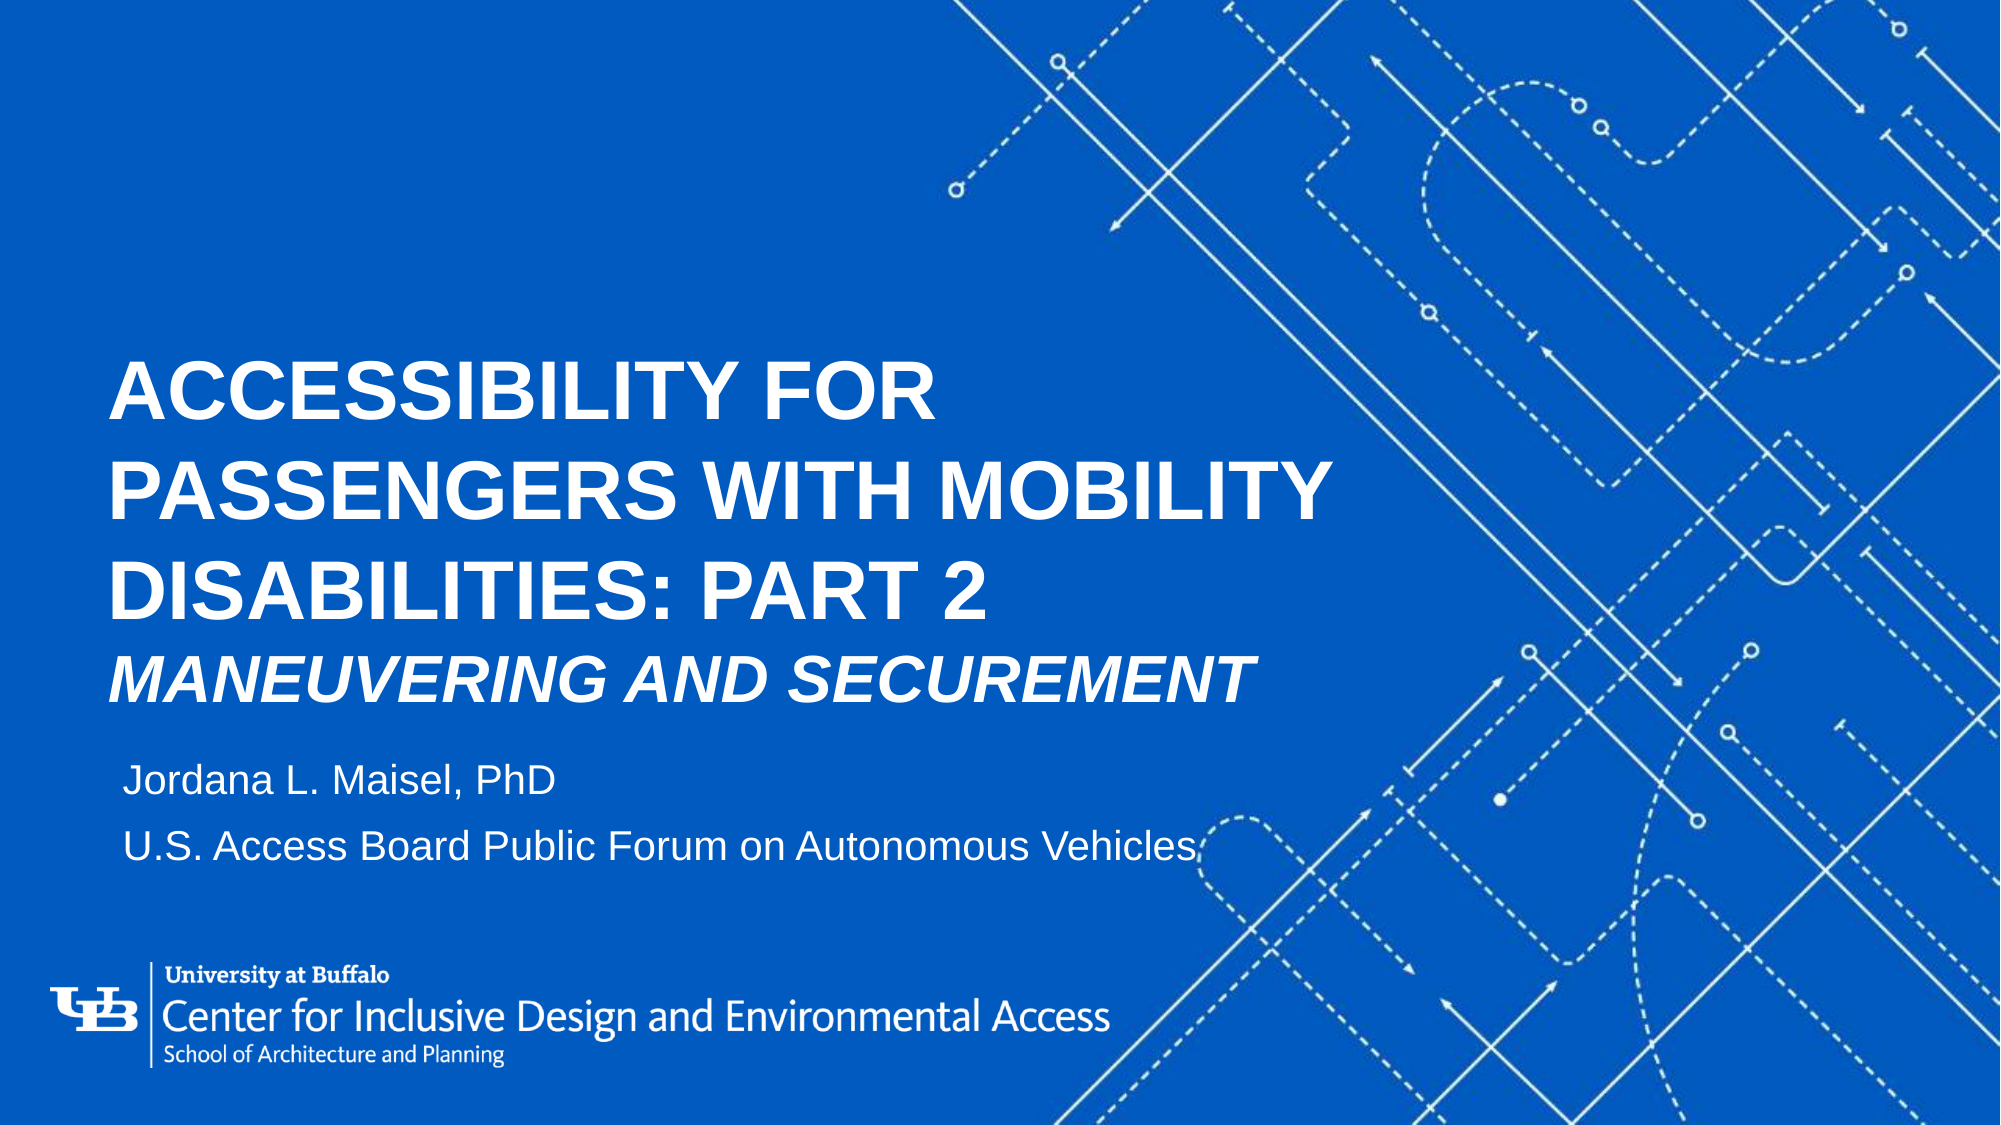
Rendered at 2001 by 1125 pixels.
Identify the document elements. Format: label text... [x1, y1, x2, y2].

title Accessibility for Passengers with Mobility Disabilities: Part 2 Maneuvering and securement [108, 331, 1485, 724]
text_box Jordana L. Maisel, PhD U.S. Access Board Public Forum on Autonomous Vehicles [107, 751, 1485, 961]
picture [0, 0, 2000, 1125]
